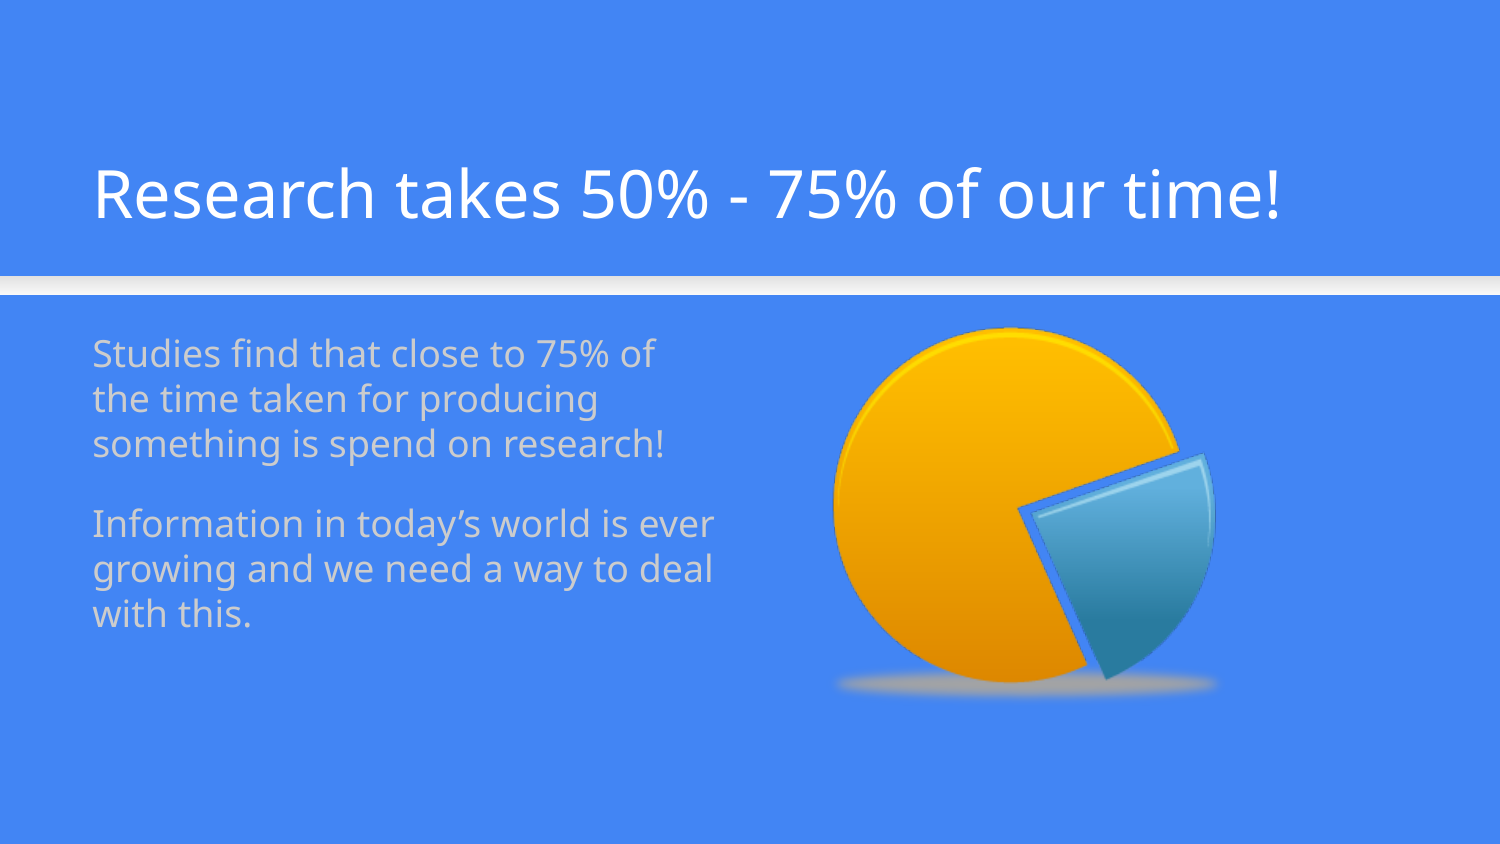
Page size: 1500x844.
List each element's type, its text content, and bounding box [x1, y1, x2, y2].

picture [824, 308, 1225, 709]
text_box Studies find that close to 75% of the time taken for producing something is spend on research! Information in today’s world is ever growing and we need a way to deal with this. [77, 314, 734, 760]
text_box Research takes 50% - 75% of our time! [77, 121, 1427, 247]
